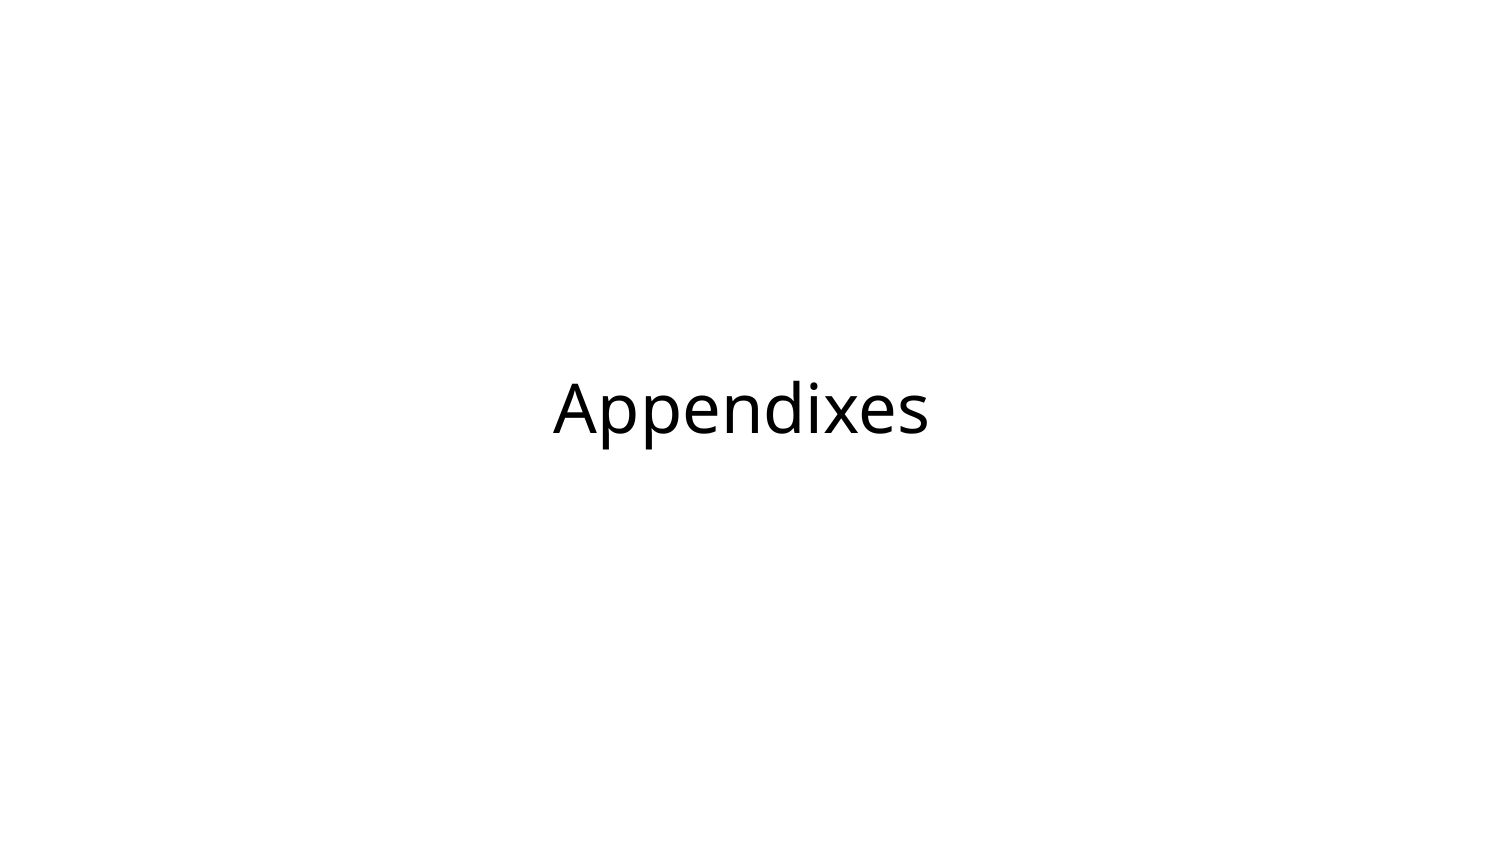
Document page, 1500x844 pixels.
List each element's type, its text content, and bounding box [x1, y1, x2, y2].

title Appendixes [95, 329, 1389, 493]
